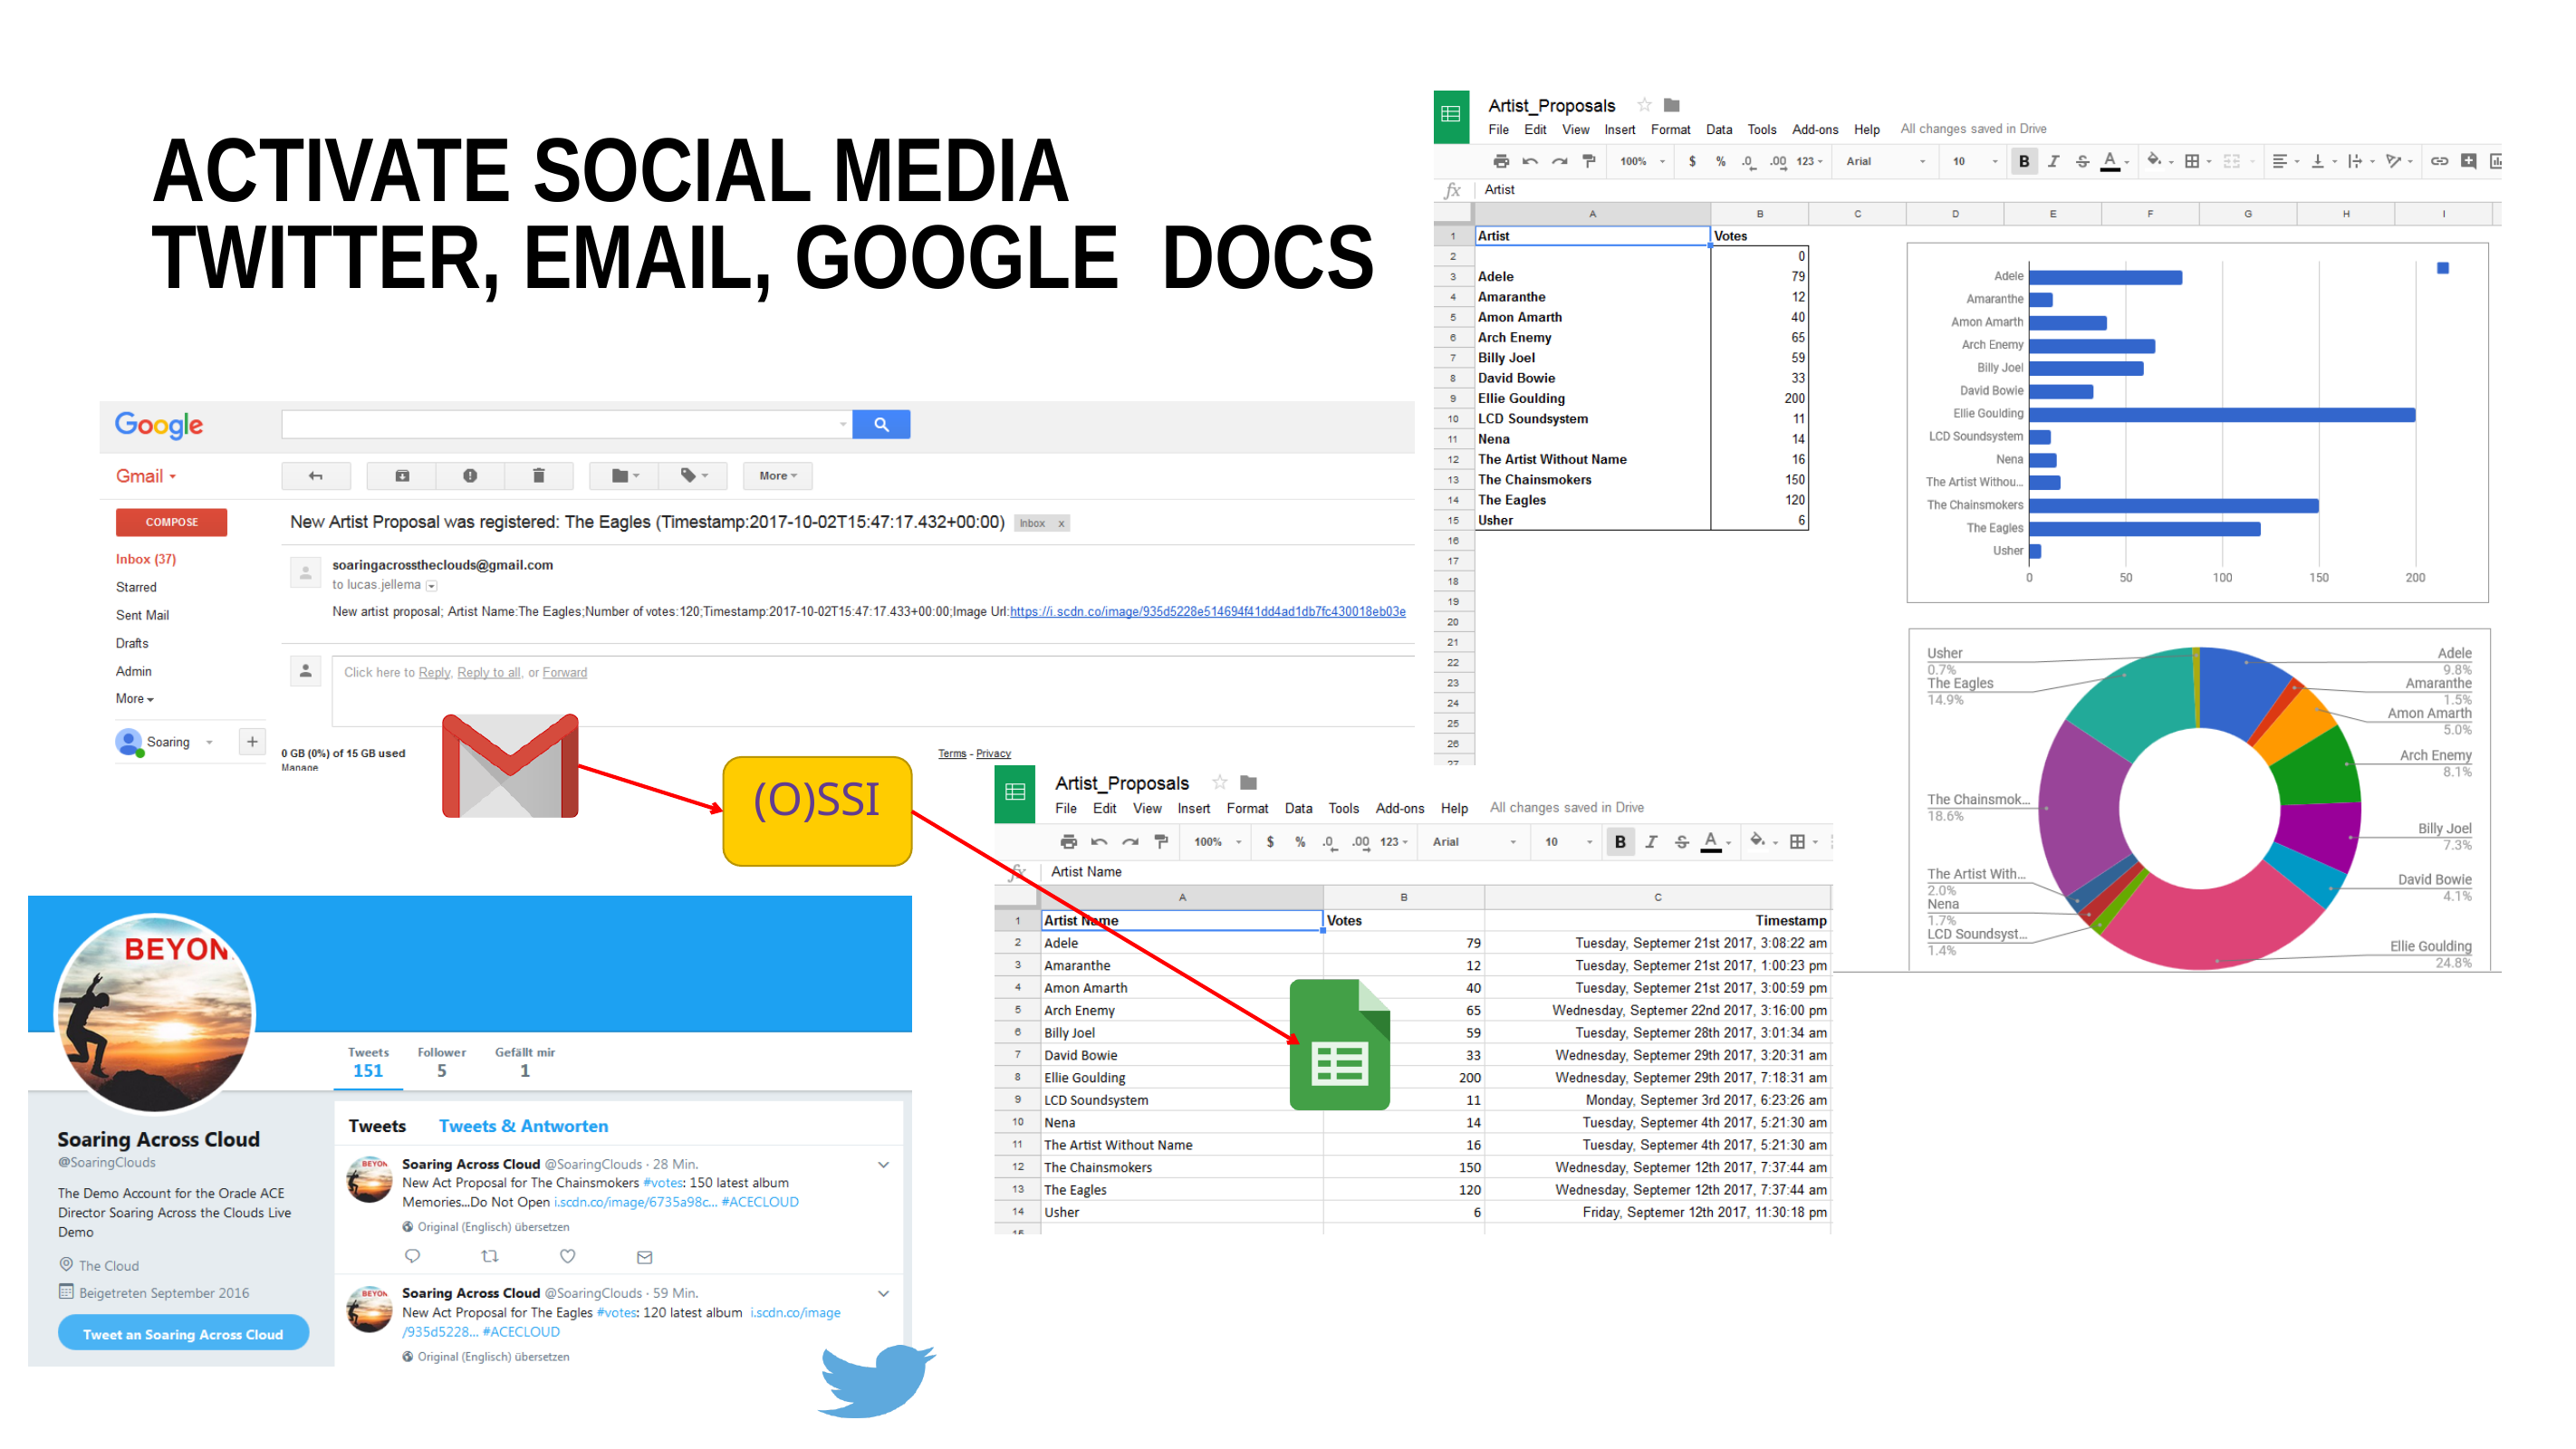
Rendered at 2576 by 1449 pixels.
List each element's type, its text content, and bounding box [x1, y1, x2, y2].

picture [27, 896, 937, 1418]
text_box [911, 811, 1301, 1045]
title Activate Social media Twitter, Email, Google Docs [144, 124, 1434, 326]
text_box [578, 765, 724, 812]
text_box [723, 756, 912, 867]
picture [100, 90, 2502, 1235]
